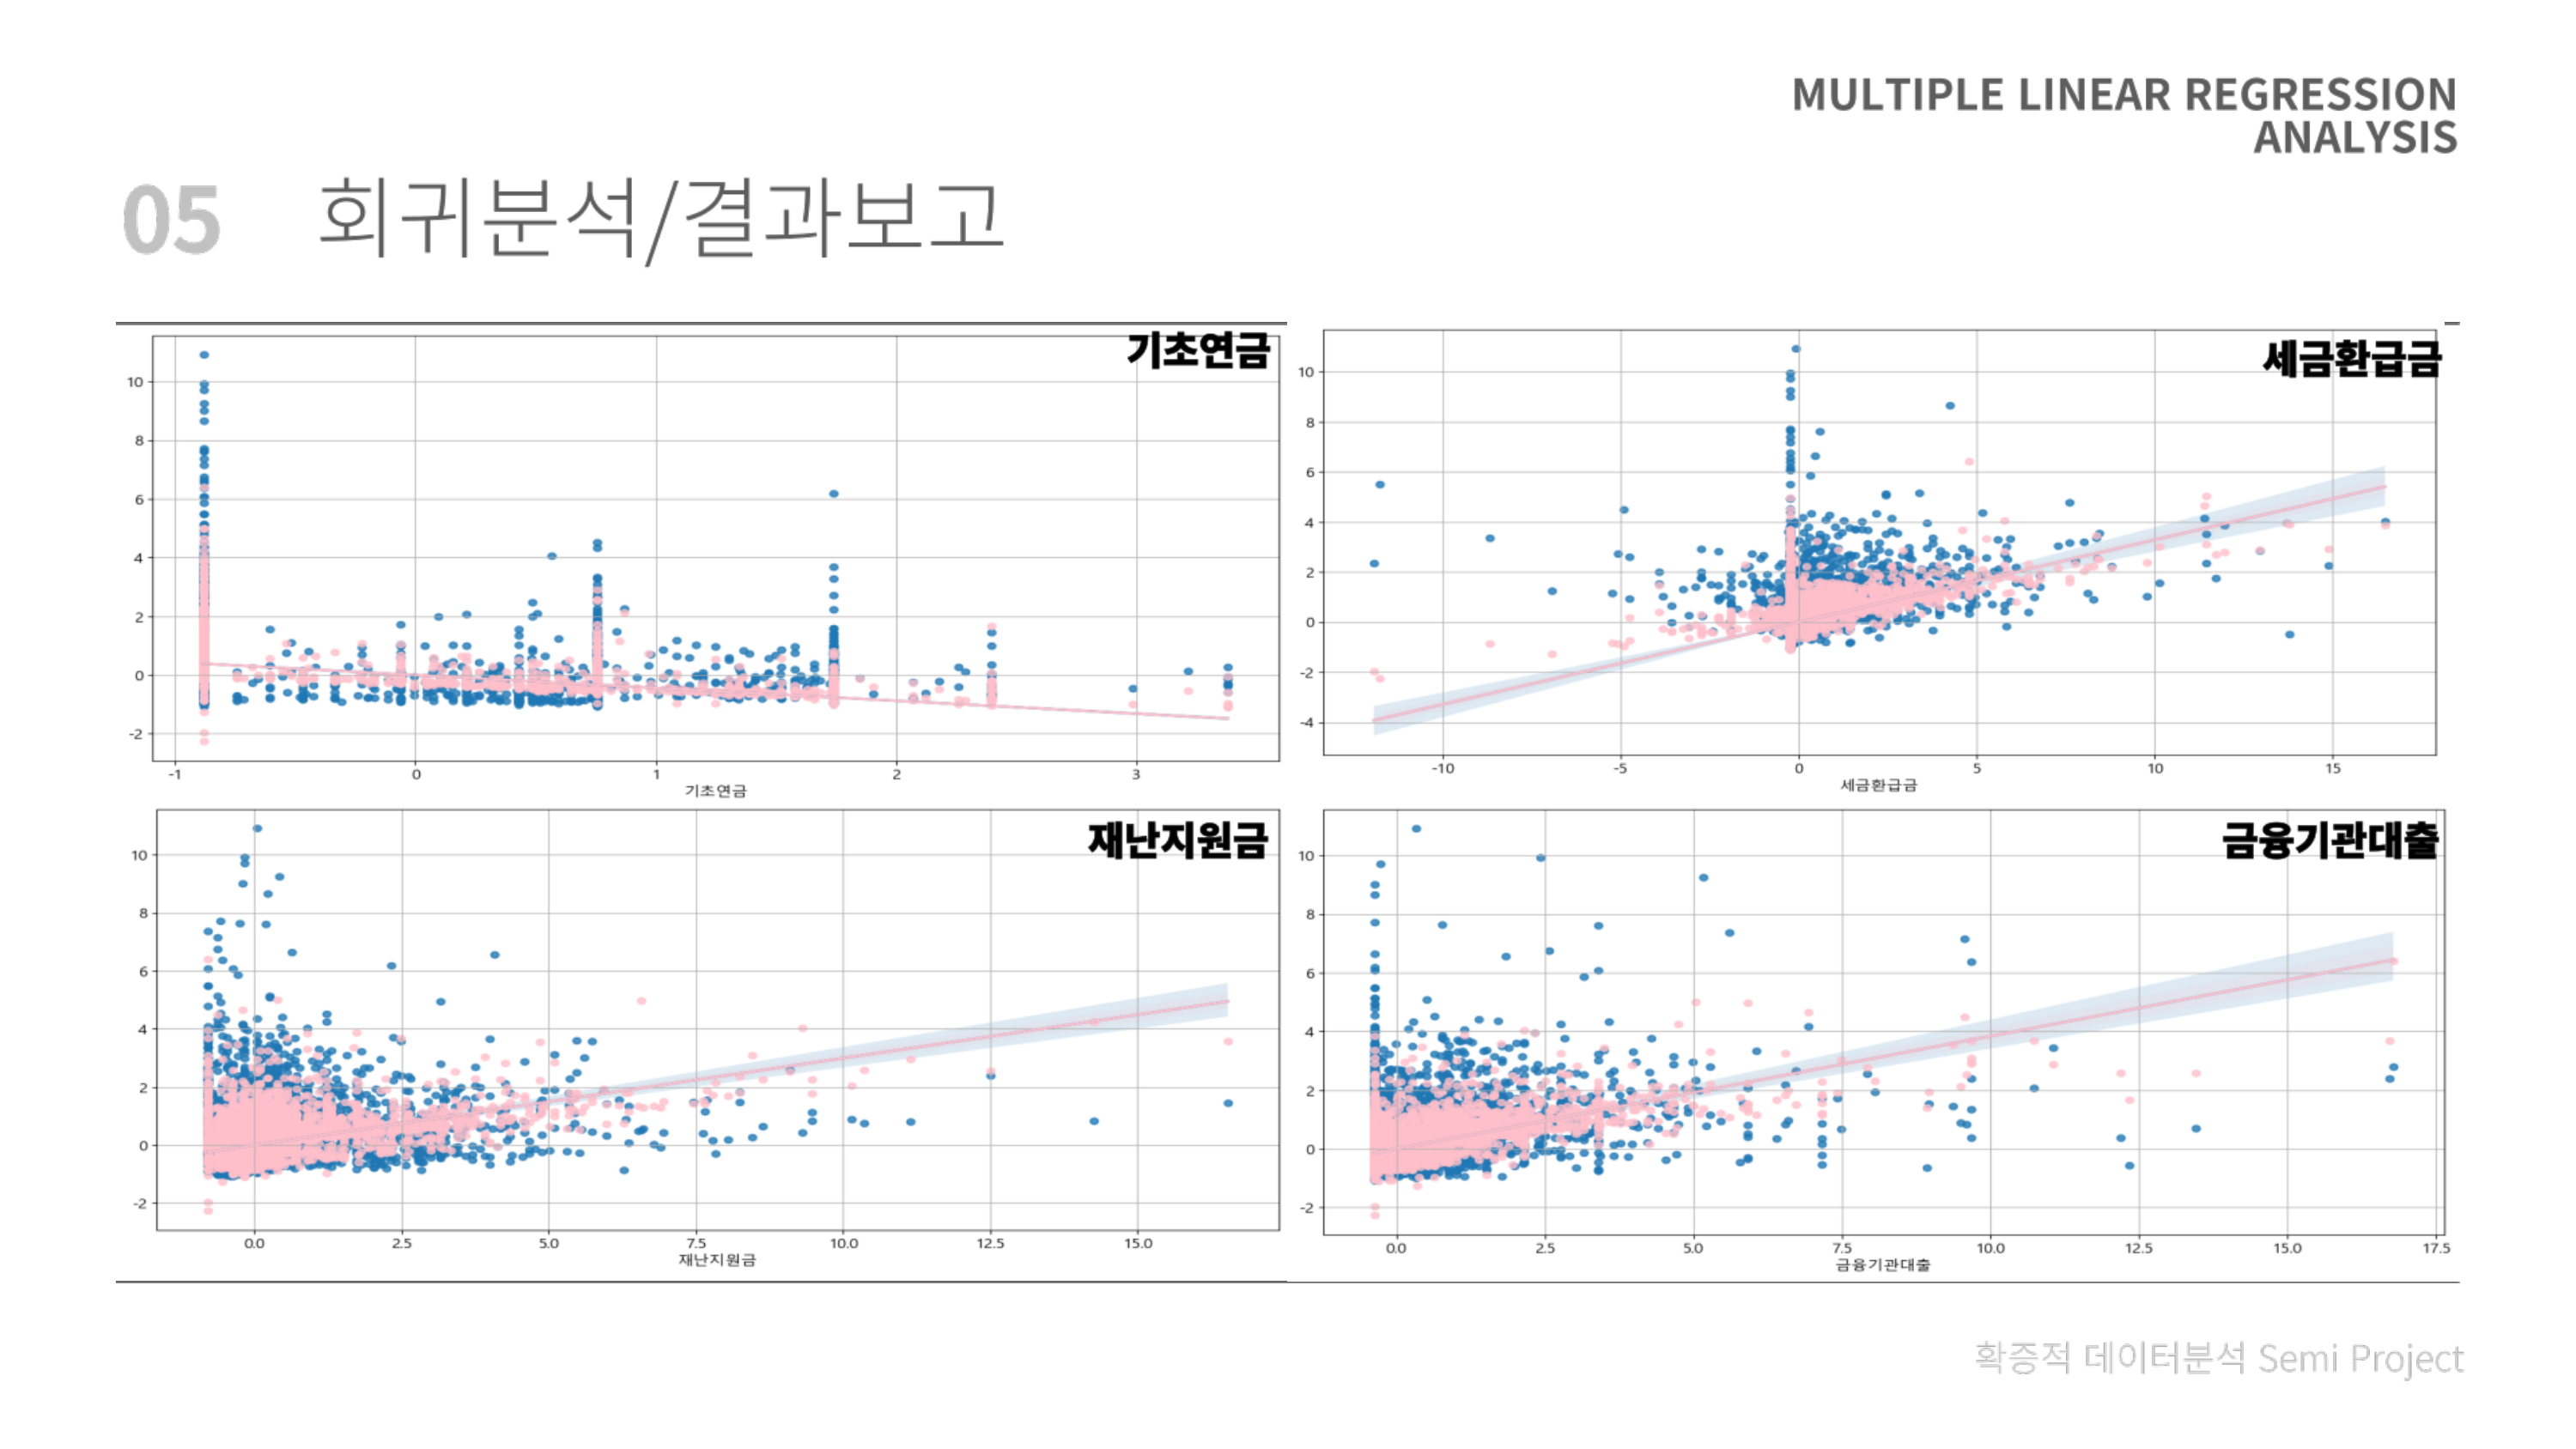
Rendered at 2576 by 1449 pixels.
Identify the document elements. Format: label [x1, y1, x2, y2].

picture [1689, 48, 2546, 196]
picture [1114, 300, 1308, 416]
picture [1048, 790, 1317, 906]
text_box [1287, 322, 2445, 800]
text_box [120, 801, 1283, 1276]
text_box [116, 322, 1109, 325]
picture [90, 92, 1098, 368]
picture [1478, 1319, 2576, 1417]
text_box [116, 327, 1283, 805]
text_box [1287, 801, 2460, 1282]
picture [2204, 790, 2480, 906]
picture [2221, 309, 2491, 425]
